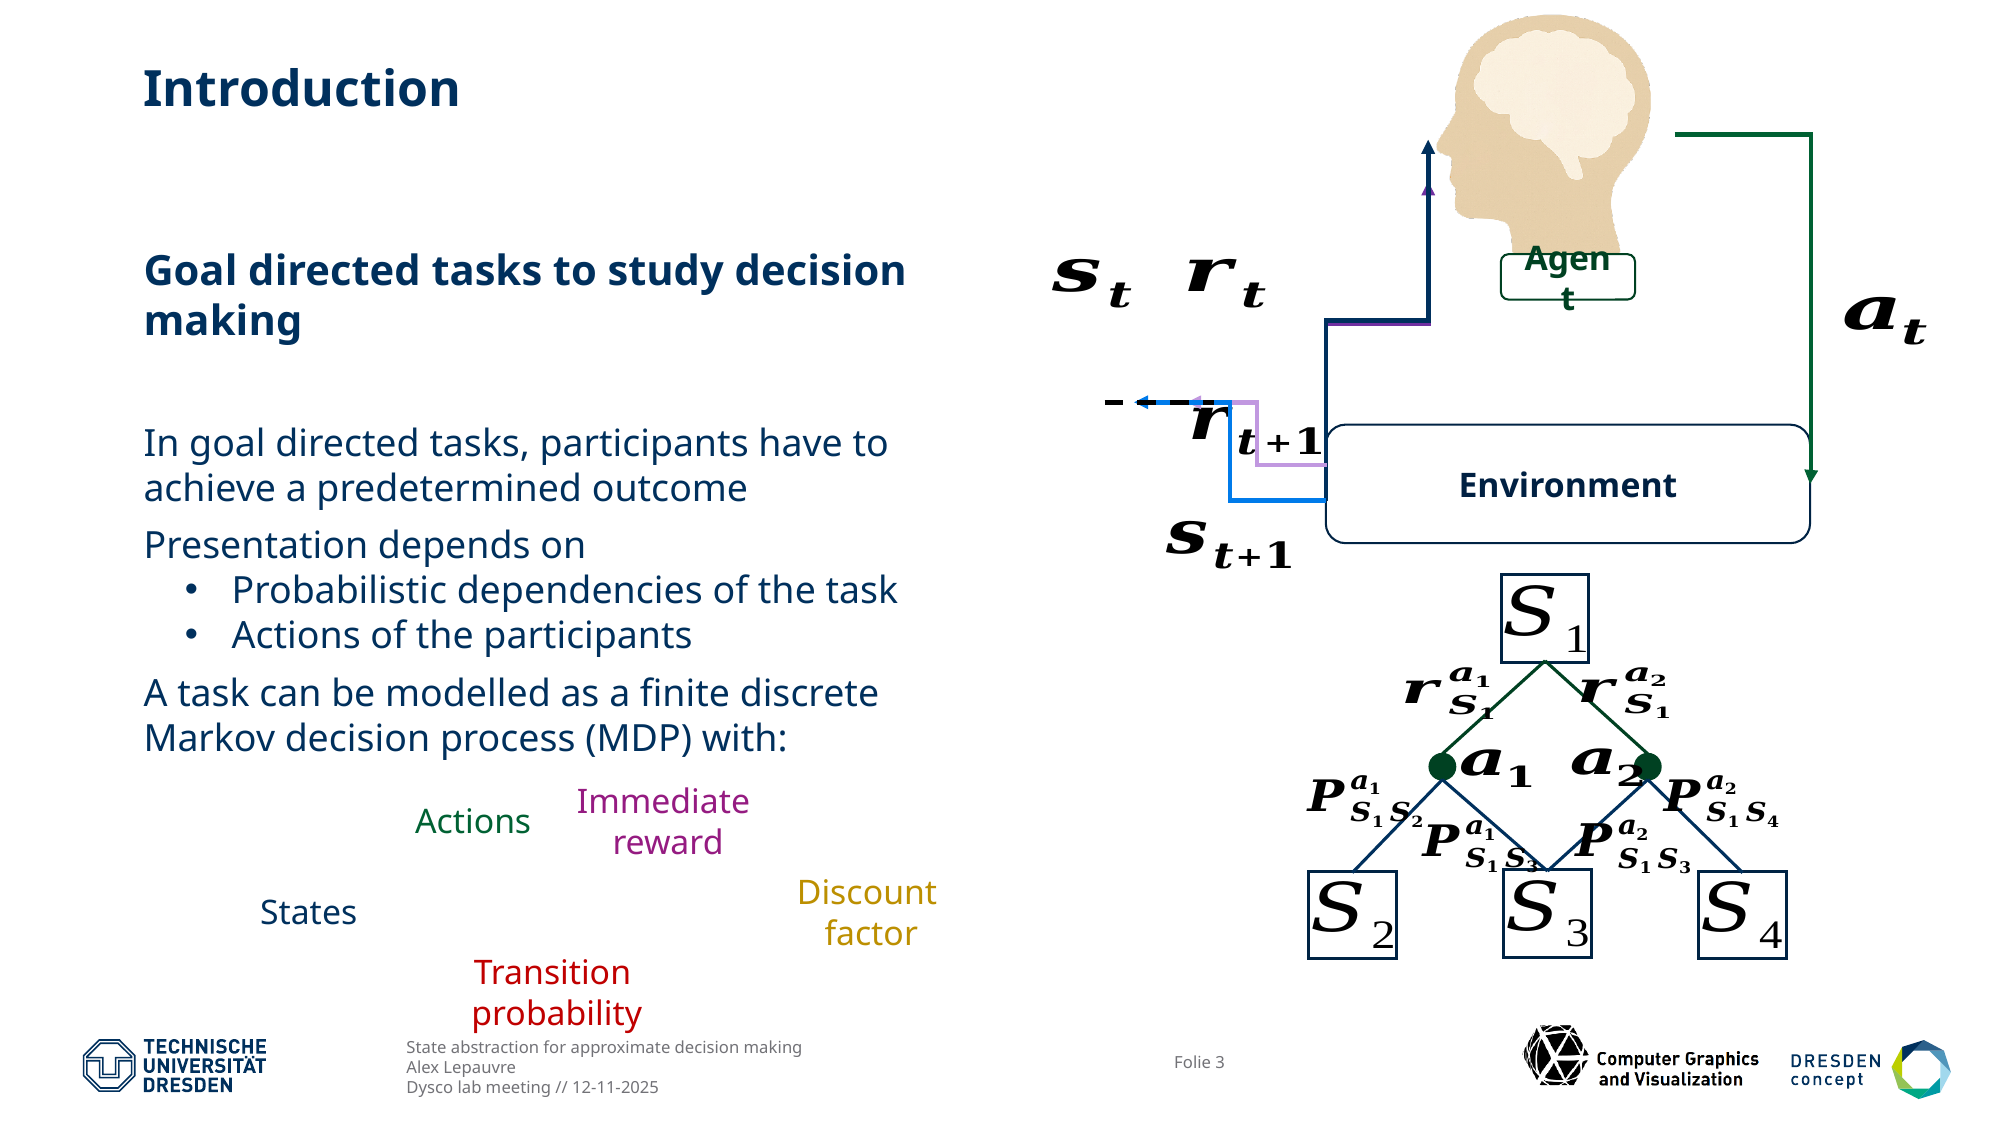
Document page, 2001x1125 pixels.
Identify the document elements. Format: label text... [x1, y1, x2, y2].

picture [1520, 1024, 1760, 1086]
text_box Discount factor [781, 863, 961, 960]
text_box States [245, 883, 373, 940]
text_box Actions [400, 792, 547, 849]
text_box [1304, 576, 1785, 958]
title Introduction [143, 56, 1047, 169]
text_box Transition probability [456, 943, 658, 1040]
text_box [1047, 0, 1932, 577]
text_box Immediate reward [562, 772, 774, 869]
